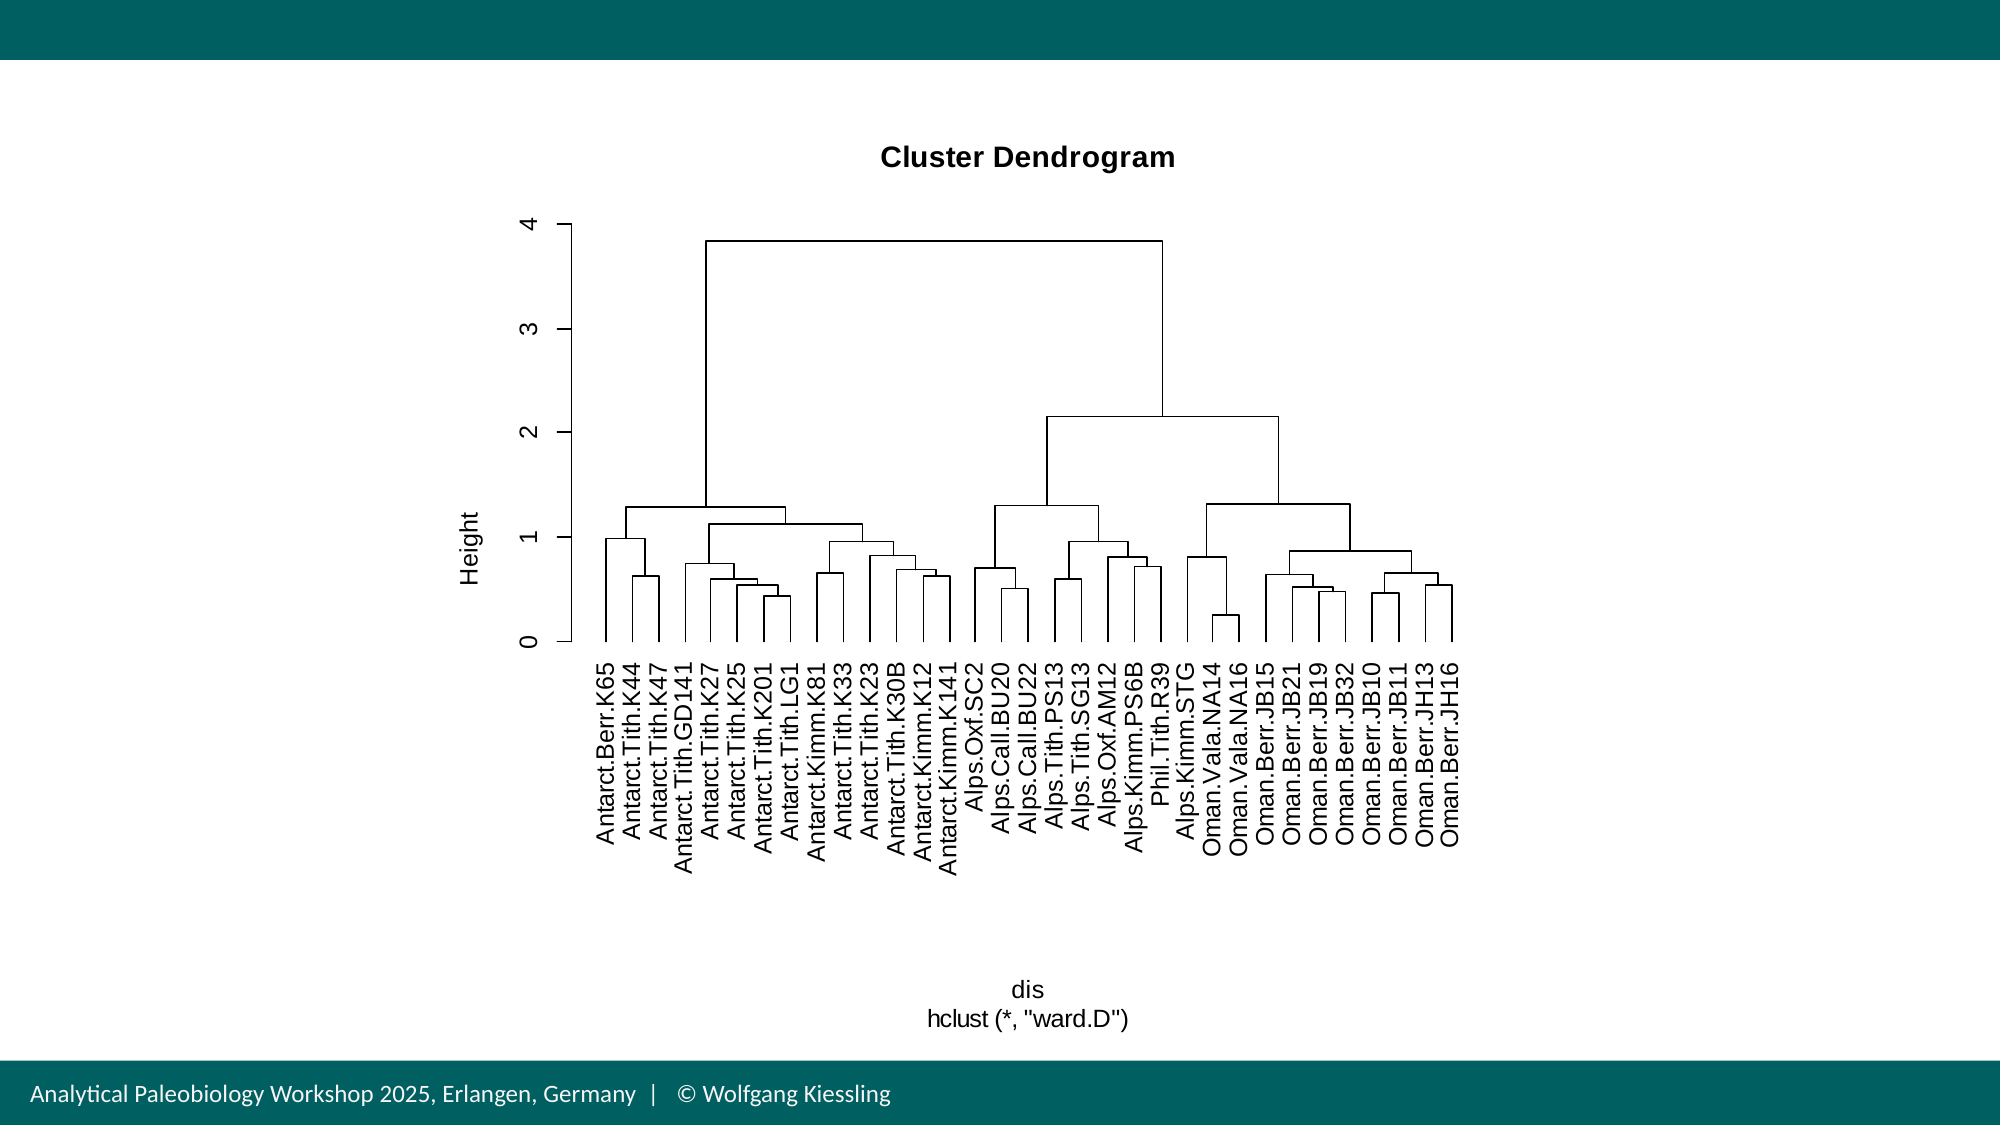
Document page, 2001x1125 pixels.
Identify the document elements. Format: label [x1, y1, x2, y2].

picture [449, 94, 1490, 1050]
